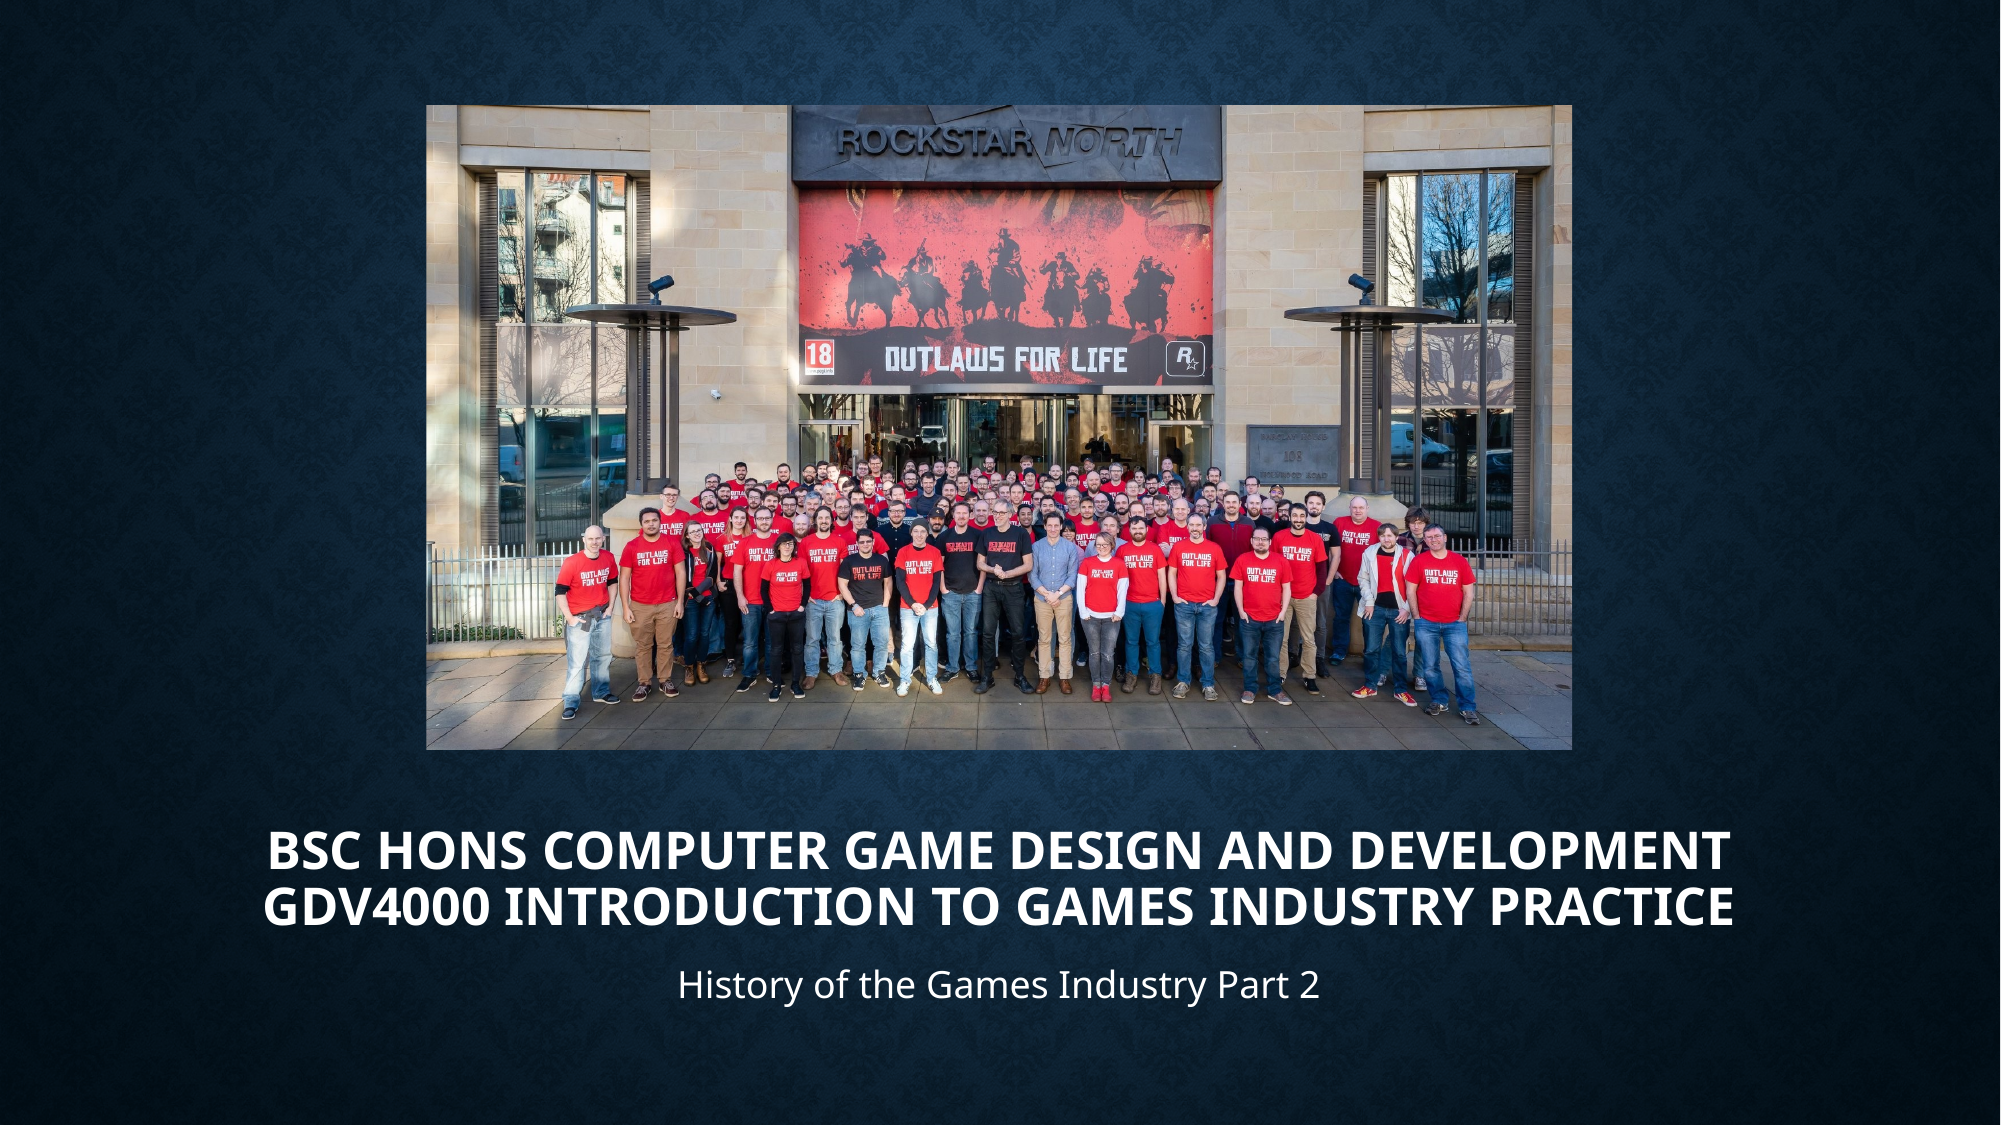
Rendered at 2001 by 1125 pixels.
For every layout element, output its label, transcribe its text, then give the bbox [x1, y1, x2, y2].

title BSc Hons Computer Game Design and Development GDV4000 Introduction to Games Industry Practice [149, 790, 1849, 944]
picture [425, 104, 1573, 751]
subtitle History of the Games Industry Part 2 [149, 944, 1849, 1027]
